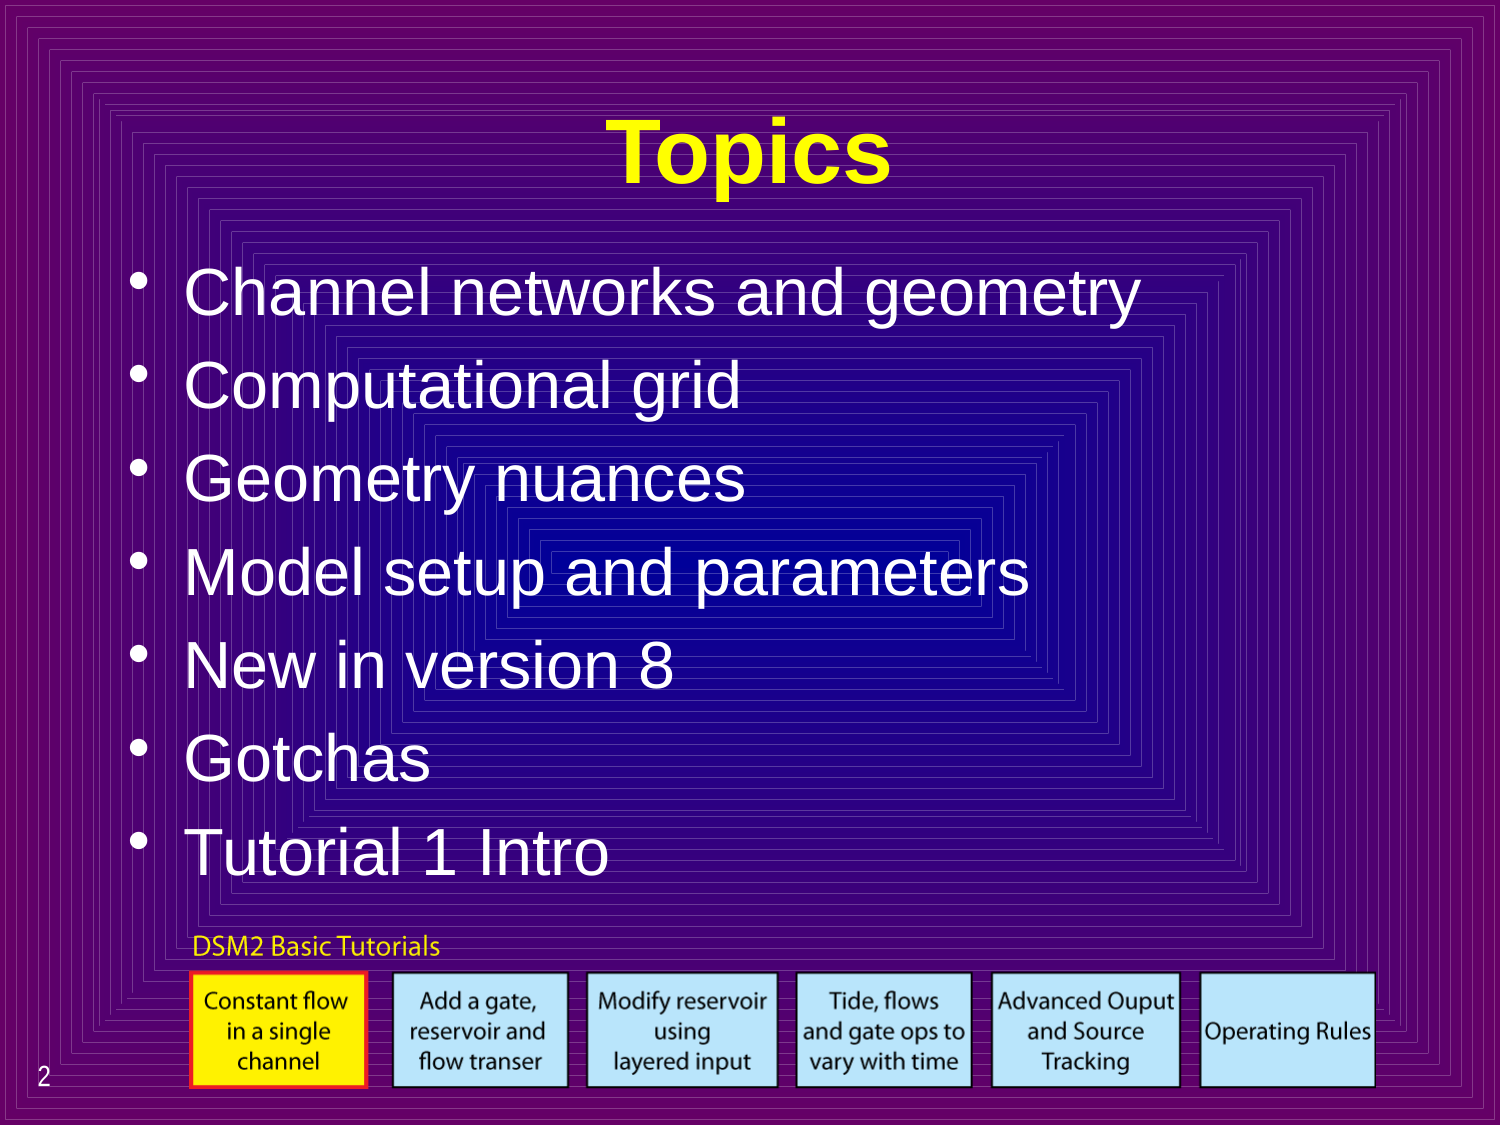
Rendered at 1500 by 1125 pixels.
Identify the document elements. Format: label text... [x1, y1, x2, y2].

slide_number 2 [22, 1049, 336, 1125]
title Topics [112, 52, 1388, 240]
list Channel networks and geometry Computational grid Geometry nuances Model setup and parameters New in version 8 Gotchas Tutorial 1 Intro [112, 240, 1388, 917]
picture [189, 931, 1376, 1089]
